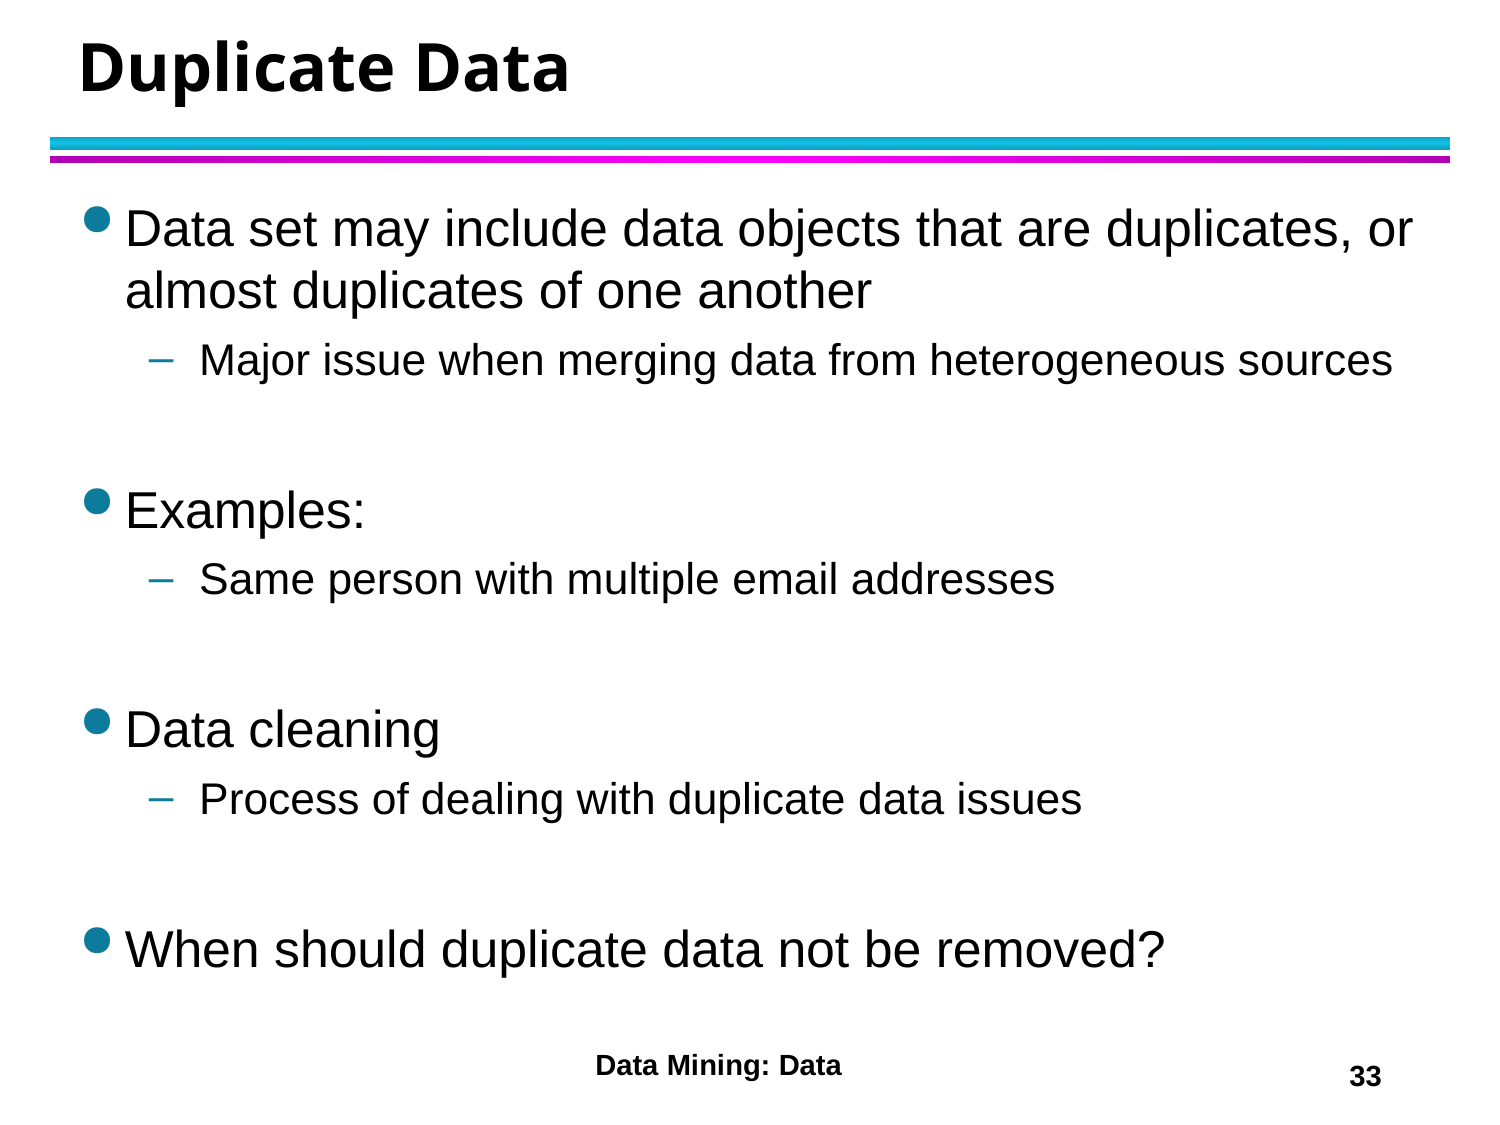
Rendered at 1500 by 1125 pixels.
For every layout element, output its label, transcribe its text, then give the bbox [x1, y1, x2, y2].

title Duplicate Data [62, 24, 1421, 113]
list Data set may include data objects that are duplicates, or almost duplicates of one another Major issue when merging data from heterogeneous sources Examples: Same person with multiple email addresses Data cleaning Process of dealing with duplicate data issues When should duplicate data not be removed? [67, 187, 1432, 1038]
